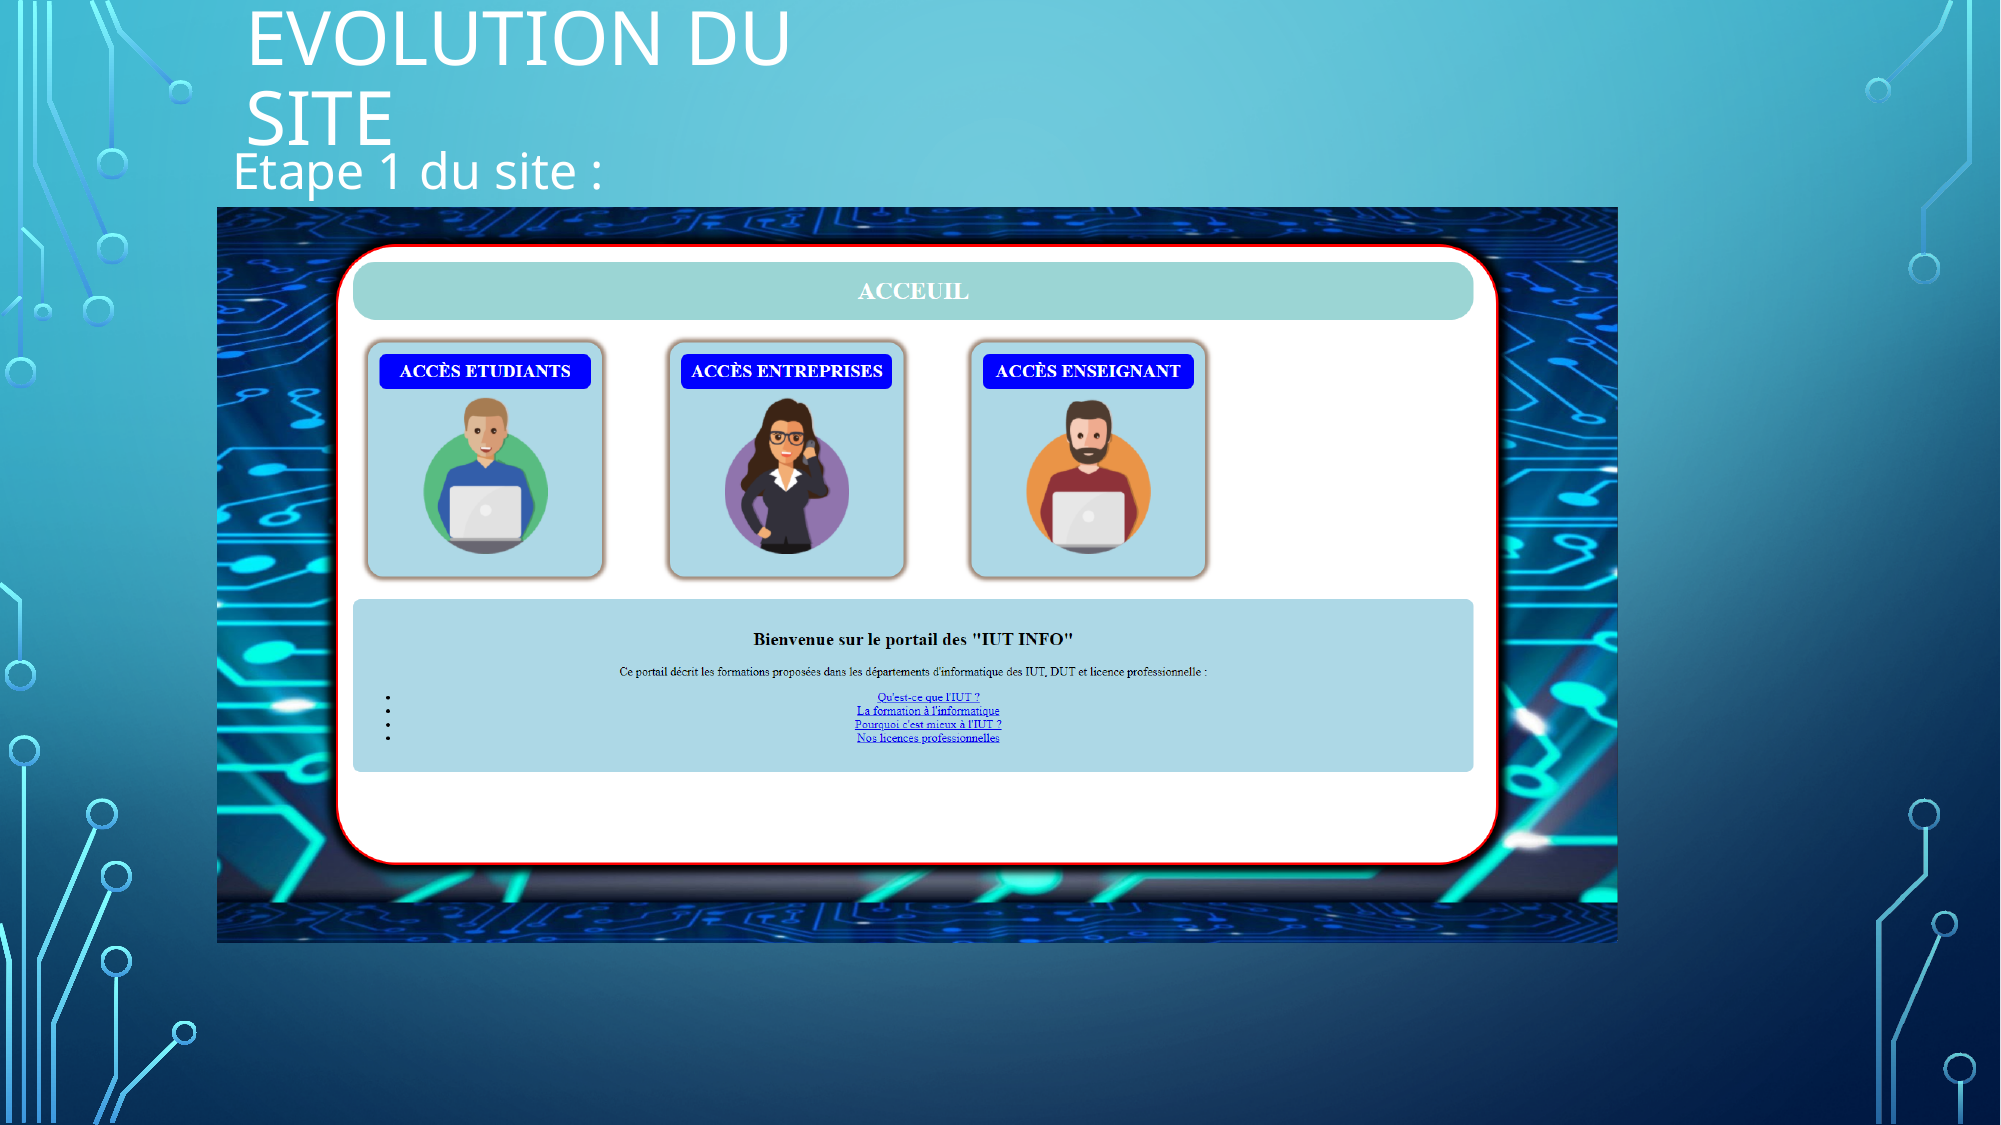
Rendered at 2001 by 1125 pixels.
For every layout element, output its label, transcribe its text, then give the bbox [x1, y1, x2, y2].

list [217, 207, 1619, 943]
title Evolution du site [229, 15, 972, 148]
text_box Etape 1 du site : [217, 131, 790, 207]
